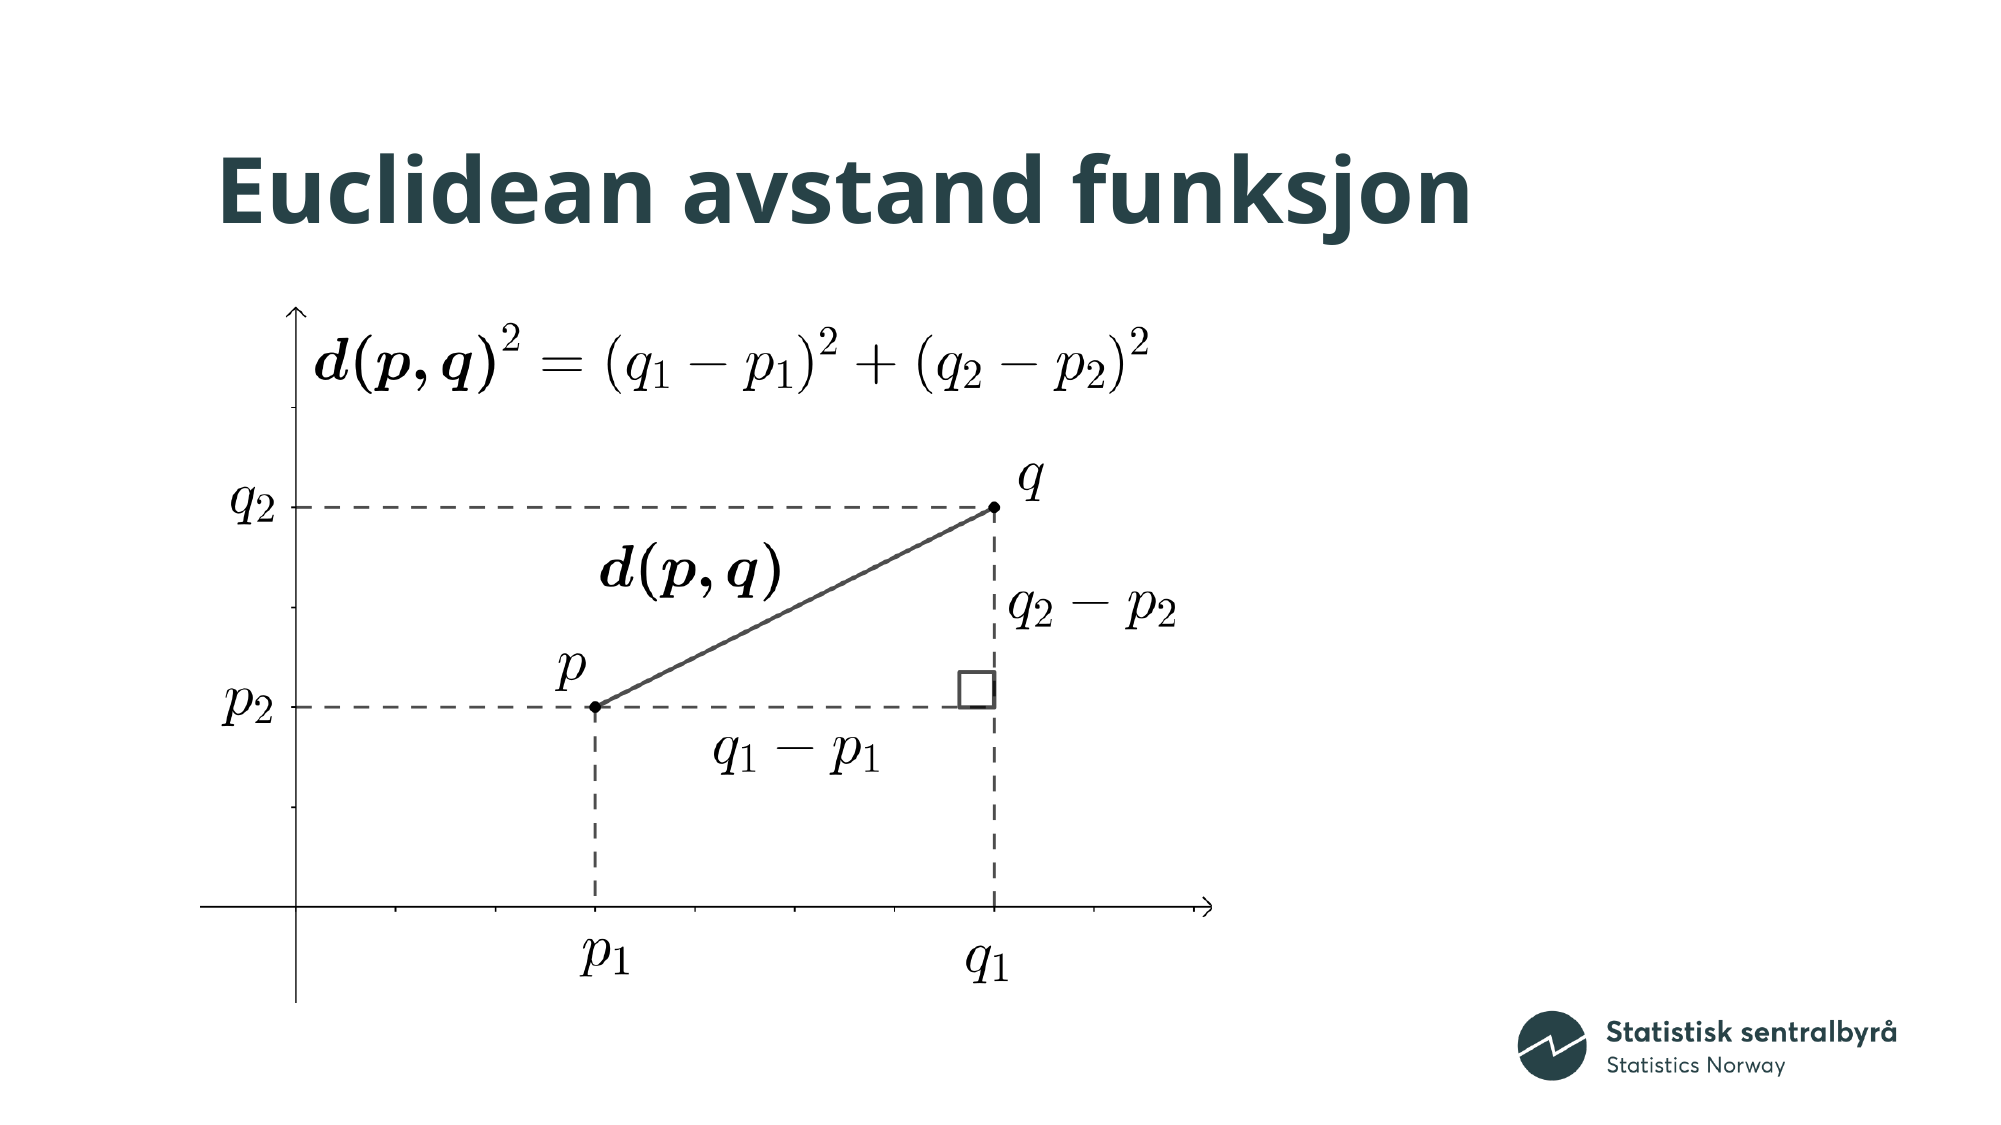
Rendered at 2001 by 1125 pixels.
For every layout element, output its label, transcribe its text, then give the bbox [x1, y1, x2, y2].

title Euclidean avstand funksjon [200, 90, 1784, 306]
picture [199, 305, 1212, 1003]
picture [1503, 995, 2000, 1125]
